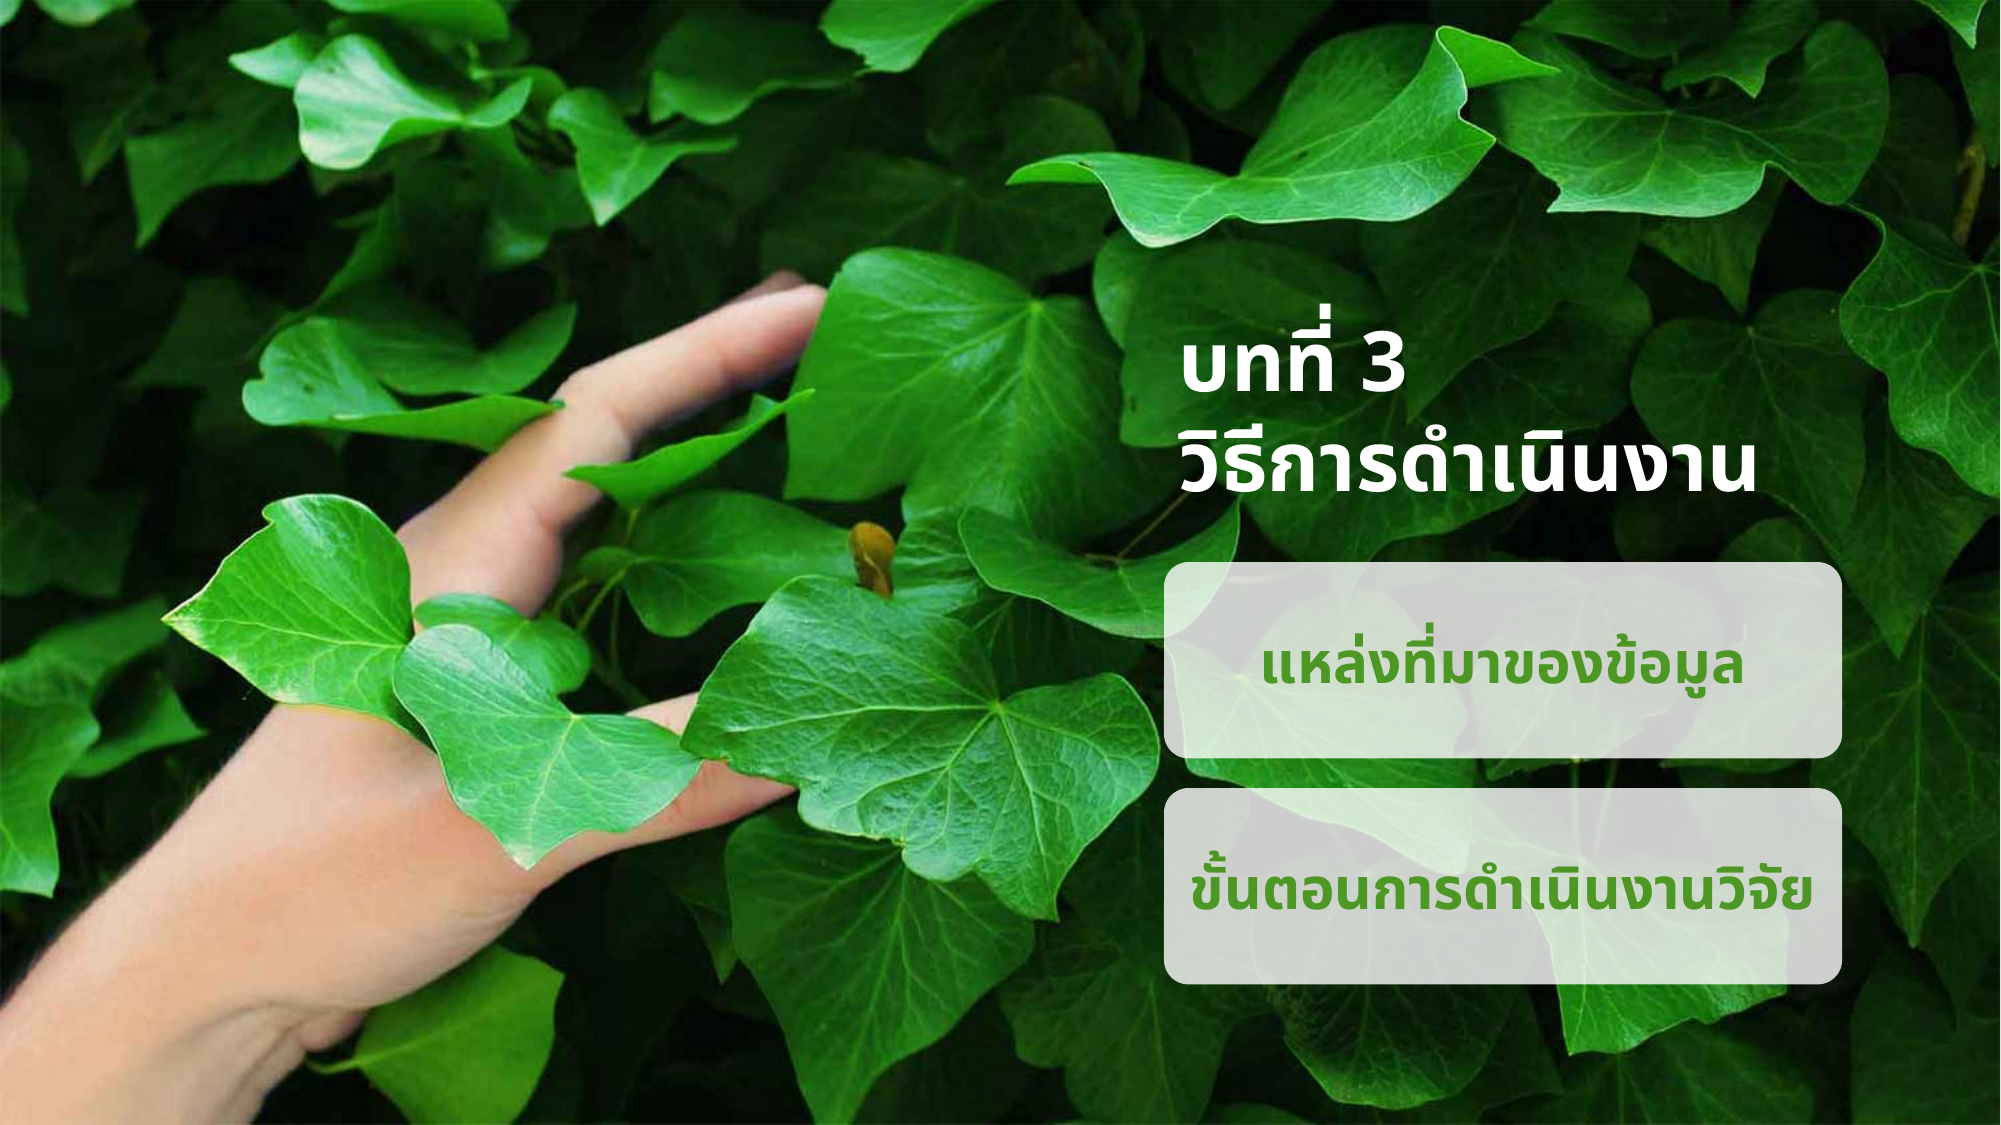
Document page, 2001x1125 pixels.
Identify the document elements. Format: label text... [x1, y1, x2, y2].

text_box บทที่ 3 วิธีการดำเนินงาน [1164, 300, 1920, 516]
text_box แหล่งที่มาของข้อมูล [1162, 560, 1844, 760]
text_box ขั้นตอนการดำเนินงานวิจัย [1162, 786, 1844, 986]
picture [0, 0, 2001, 1125]
